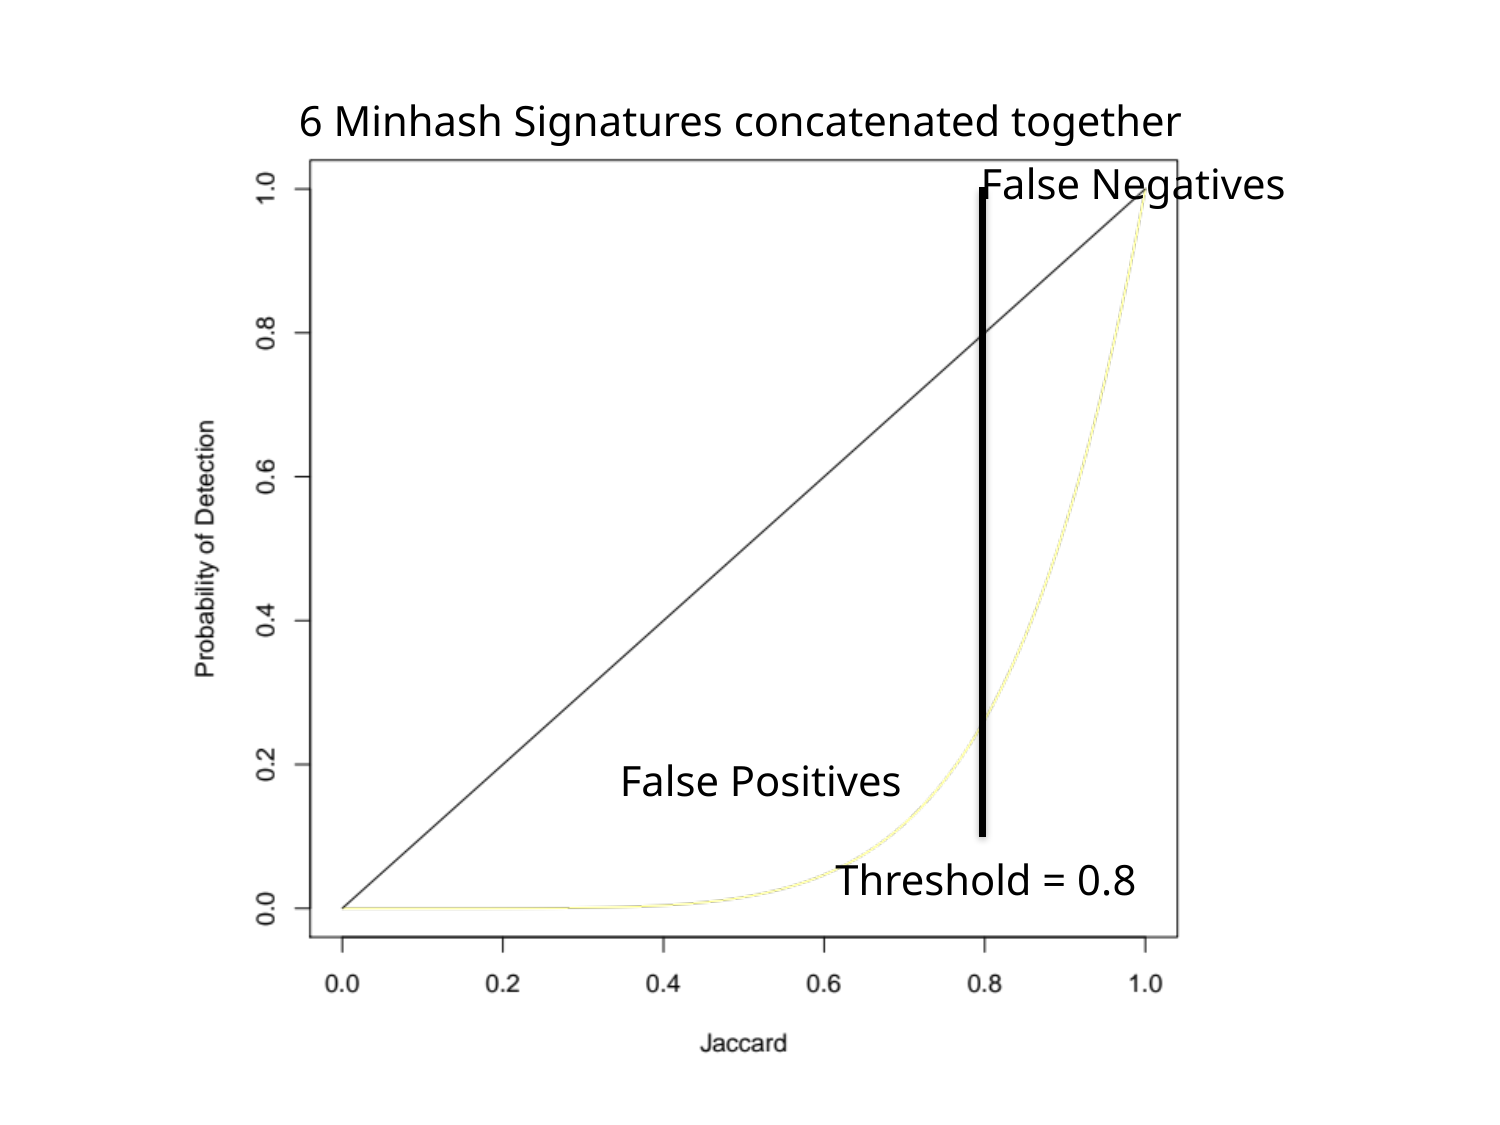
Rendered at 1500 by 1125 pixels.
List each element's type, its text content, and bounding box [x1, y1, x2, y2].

text_box False Negatives [1241, 149, 1301, 215]
picture [187, 37, 1238, 1088]
